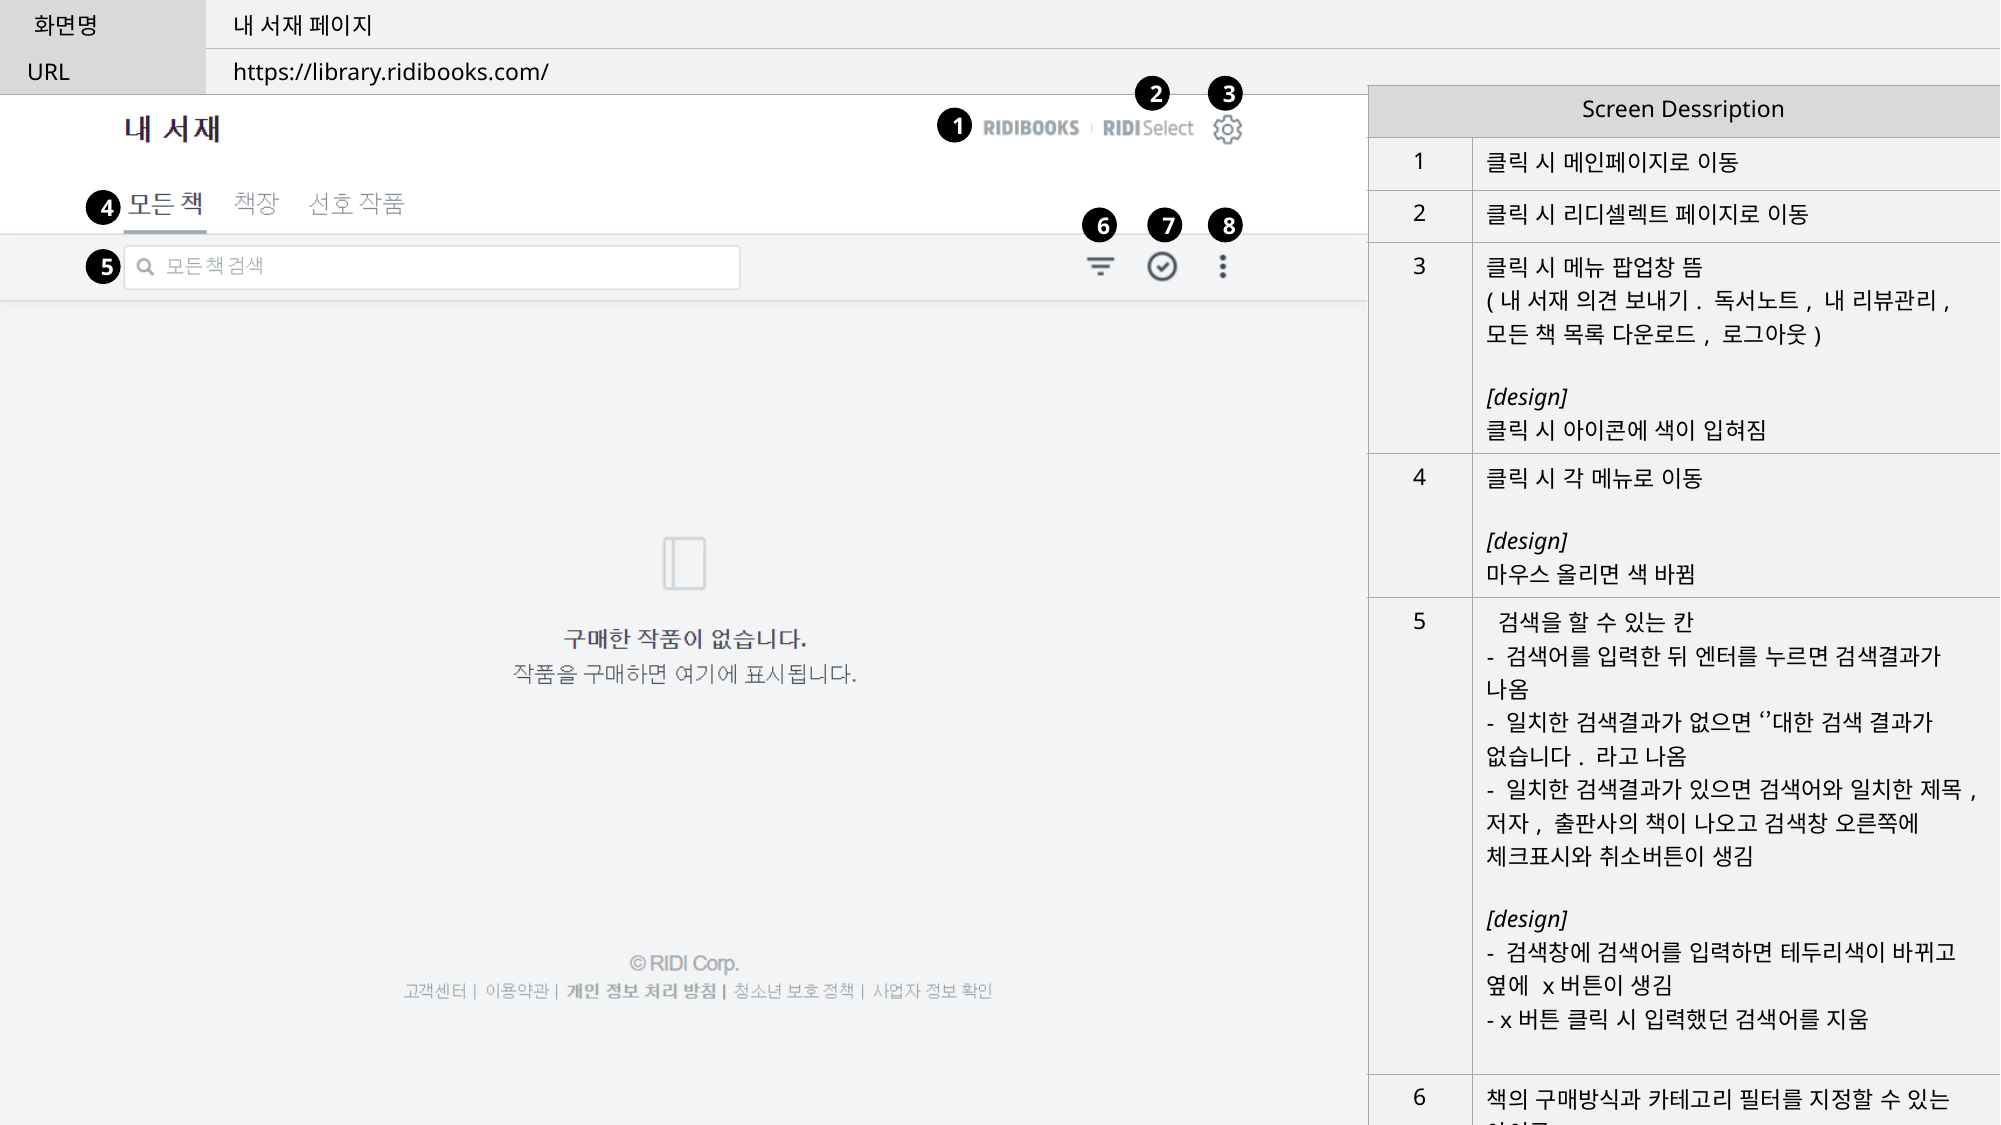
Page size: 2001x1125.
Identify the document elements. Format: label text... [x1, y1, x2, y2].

table_cell https://library.ridibooks.com/ [206, 49, 2000, 85]
table_cell URL [0, 48, 206, 84]
table_cell 클릭 시 메뉴 팝업창 뜸 (내 서재 의견 보내기. 독서노트, 내 리뷰관리, 모든 책 목록 다운로드, 로그아웃) [design] 클릭 시 아이콘에 색이 입혀짐 [1473, 243, 2000, 453]
table_header Screen Dessription [1369, 86, 2000, 137]
table_cell 클릭 시 메인페이지로 이동 [1473, 138, 2000, 190]
table_header 화면명 [0, 0, 206, 48]
table_cell 클릭 시 리디셀렉트 페이지로 이동 [1473, 191, 2000, 242]
text_box 3 [1209, 74, 1242, 84]
table_cell 4 [1369, 454, 1472, 597]
table_cell 책의 구매방식과 카테고리 필터를 지정할 수 있는 아이콘 - 클릭 시 필터 목록 팝업창이 뜸 [1473, 1075, 2000, 1125]
table_cell 2 [1369, 191, 1472, 242]
table_cell 1 [1369, 138, 1472, 190]
table_cell 클릭 시 각 메뉴로 이동 [design] 마우스 올리면 색 바뀜 [1473, 454, 2000, 597]
table_cell 5 [1369, 598, 1472, 1074]
picture [0, 84, 1368, 1125]
table_cell 3 [1369, 243, 1472, 453]
table_cell 검색을 할 수 있는 칸 - 검색어를 입력한 뒤 엔터를 누르면 검색결과가 나옴 - 일치한 검색결과가 없으면 ‘’대한 검색 결과가 없습니다. 라고 나옴 - 일치한 검색결과가 있으면 검색어와 일치한 제목, 저자, 출판사의 책이 나오고 검색창 오른쪽에 체크표시와 취소버튼이 생김 [design] - 검색창에 검색어를 입력하면 테두리색이 바뀌고 옆에 x버튼이 생김 - x버튼 클릭 시 입력했던 검색어를 지움 [1473, 598, 2000, 1074]
text_box 2 [1136, 74, 1169, 84]
table_header 내 서재 페이지 [206, 0, 2000, 48]
table_cell 6 [1369, 1075, 1472, 1125]
